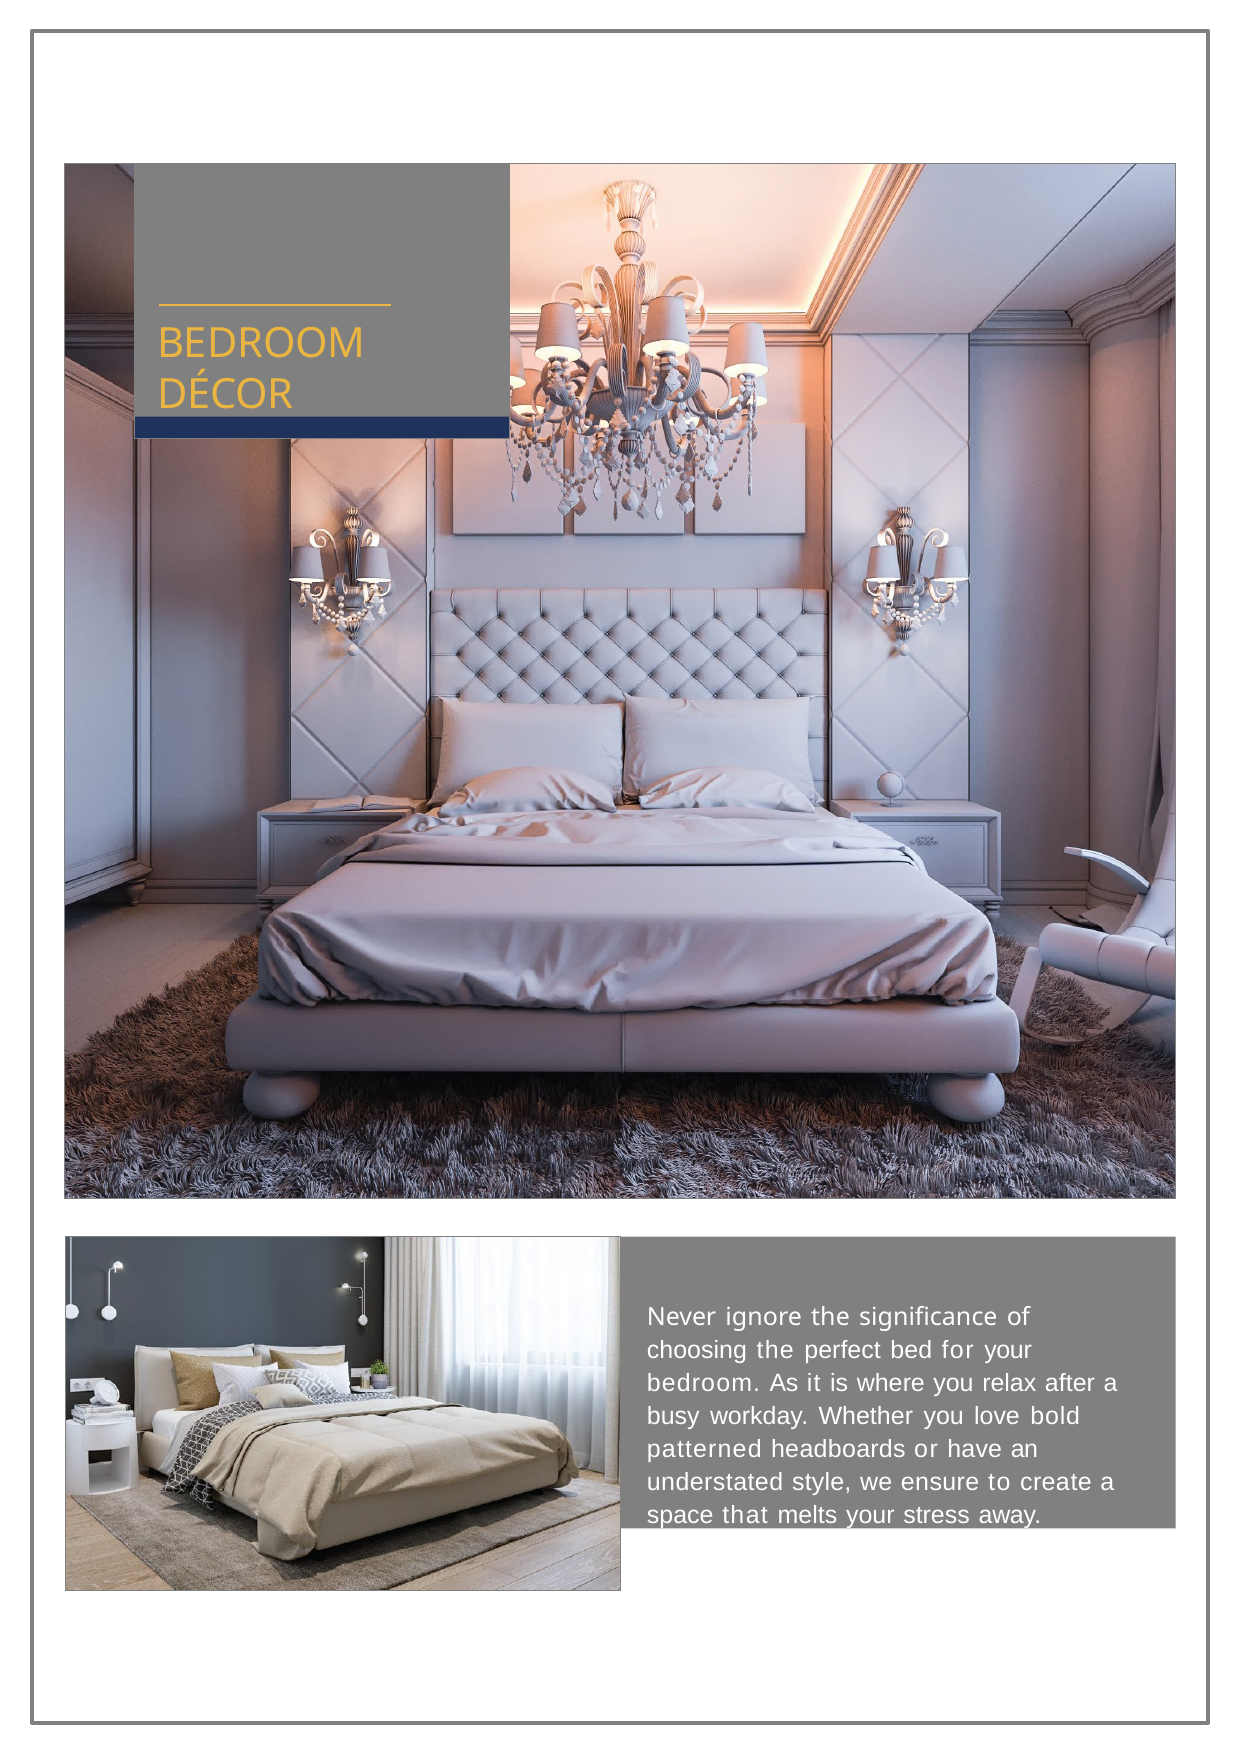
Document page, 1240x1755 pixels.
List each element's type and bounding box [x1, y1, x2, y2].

text_box [29, 28, 1211, 1726]
